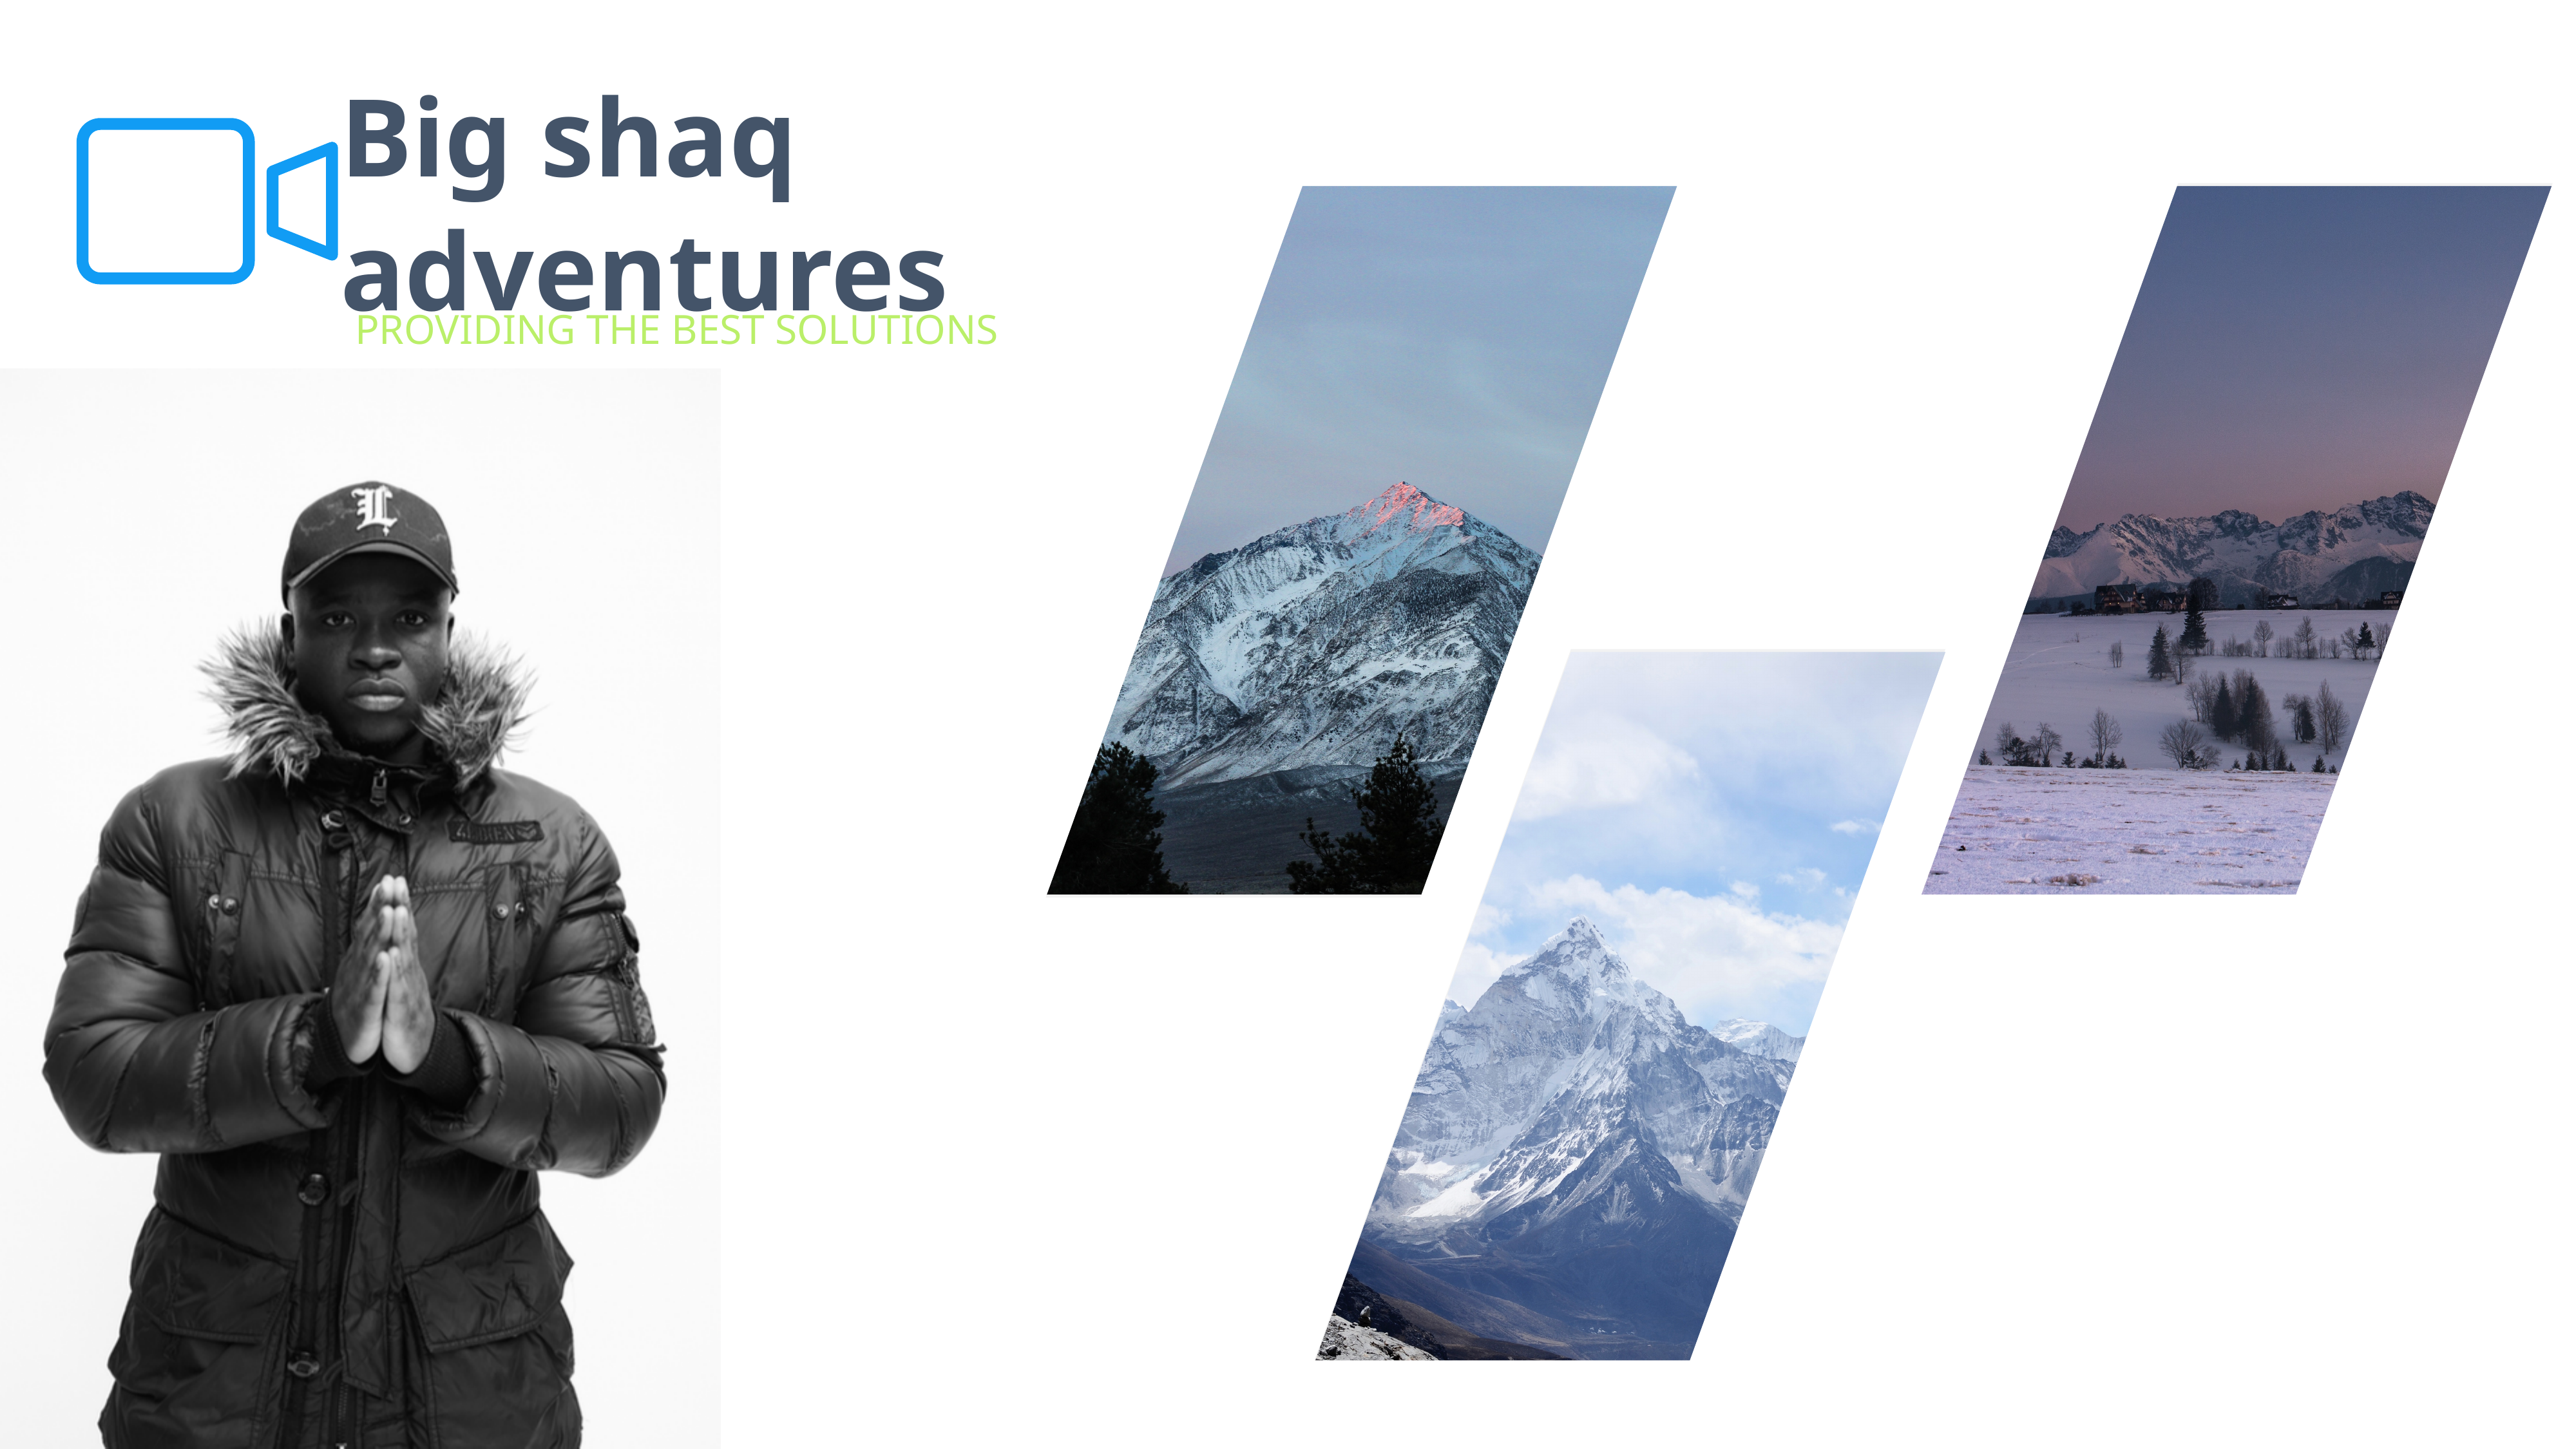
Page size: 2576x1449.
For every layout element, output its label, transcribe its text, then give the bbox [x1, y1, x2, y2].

text_box [1677, 648, 1921, 652]
text_box [266, 142, 338, 261]
text_box PROVIDING THE BEST SOLUTIONS [345, 299, 1009, 357]
text_box Big shaq adventures [330, 59, 959, 337]
text_box [76, 118, 255, 285]
picture [1047, 185, 2552, 1361]
picture [0, 368, 721, 1449]
text_box [2176, 182, 2554, 187]
text_box [1045, 893, 1315, 898]
